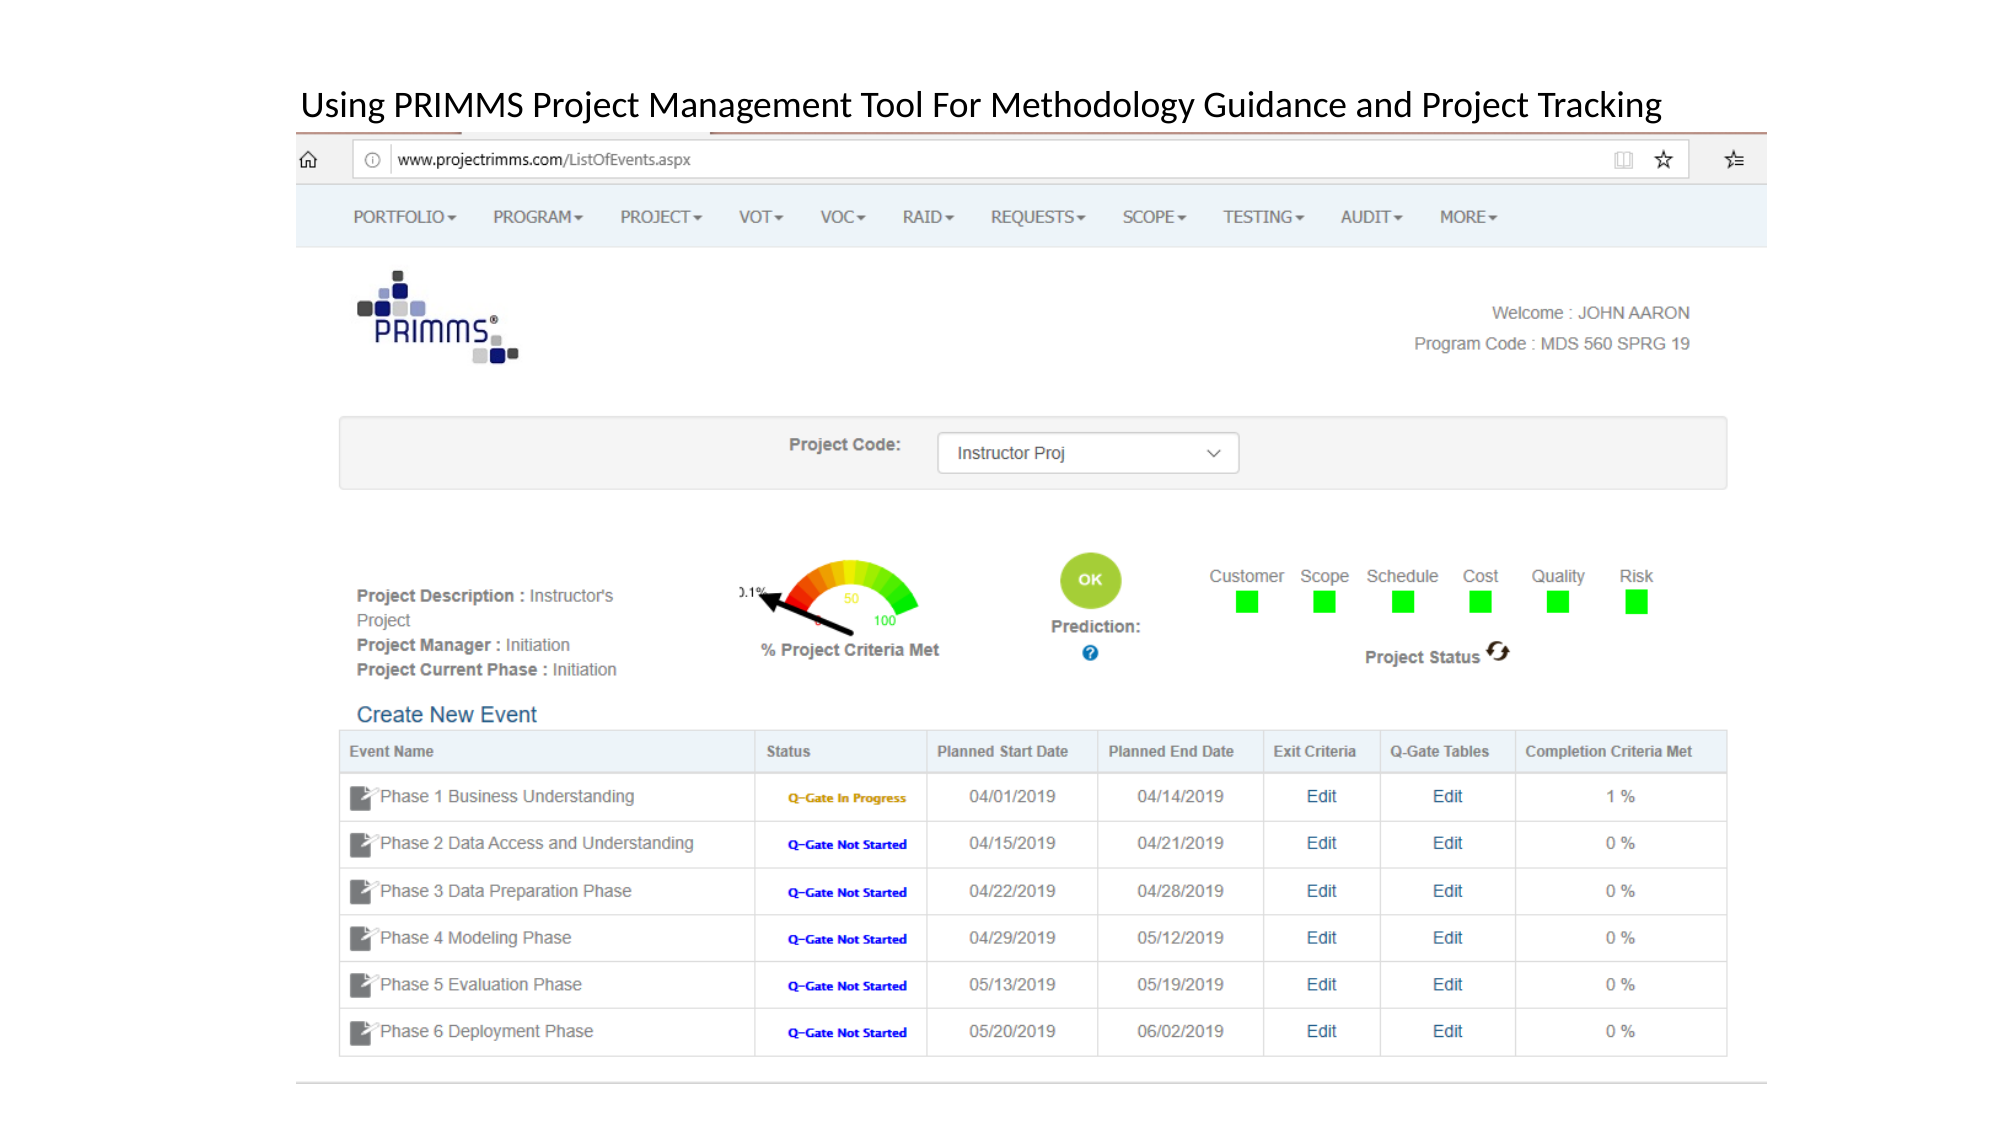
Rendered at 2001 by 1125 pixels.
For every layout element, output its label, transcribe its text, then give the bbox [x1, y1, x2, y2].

picture [296, 132, 1767, 1084]
text_box Using PRIMMS Project Management Tool For Methodology Guidance and Project Tracking [233, 72, 1732, 132]
